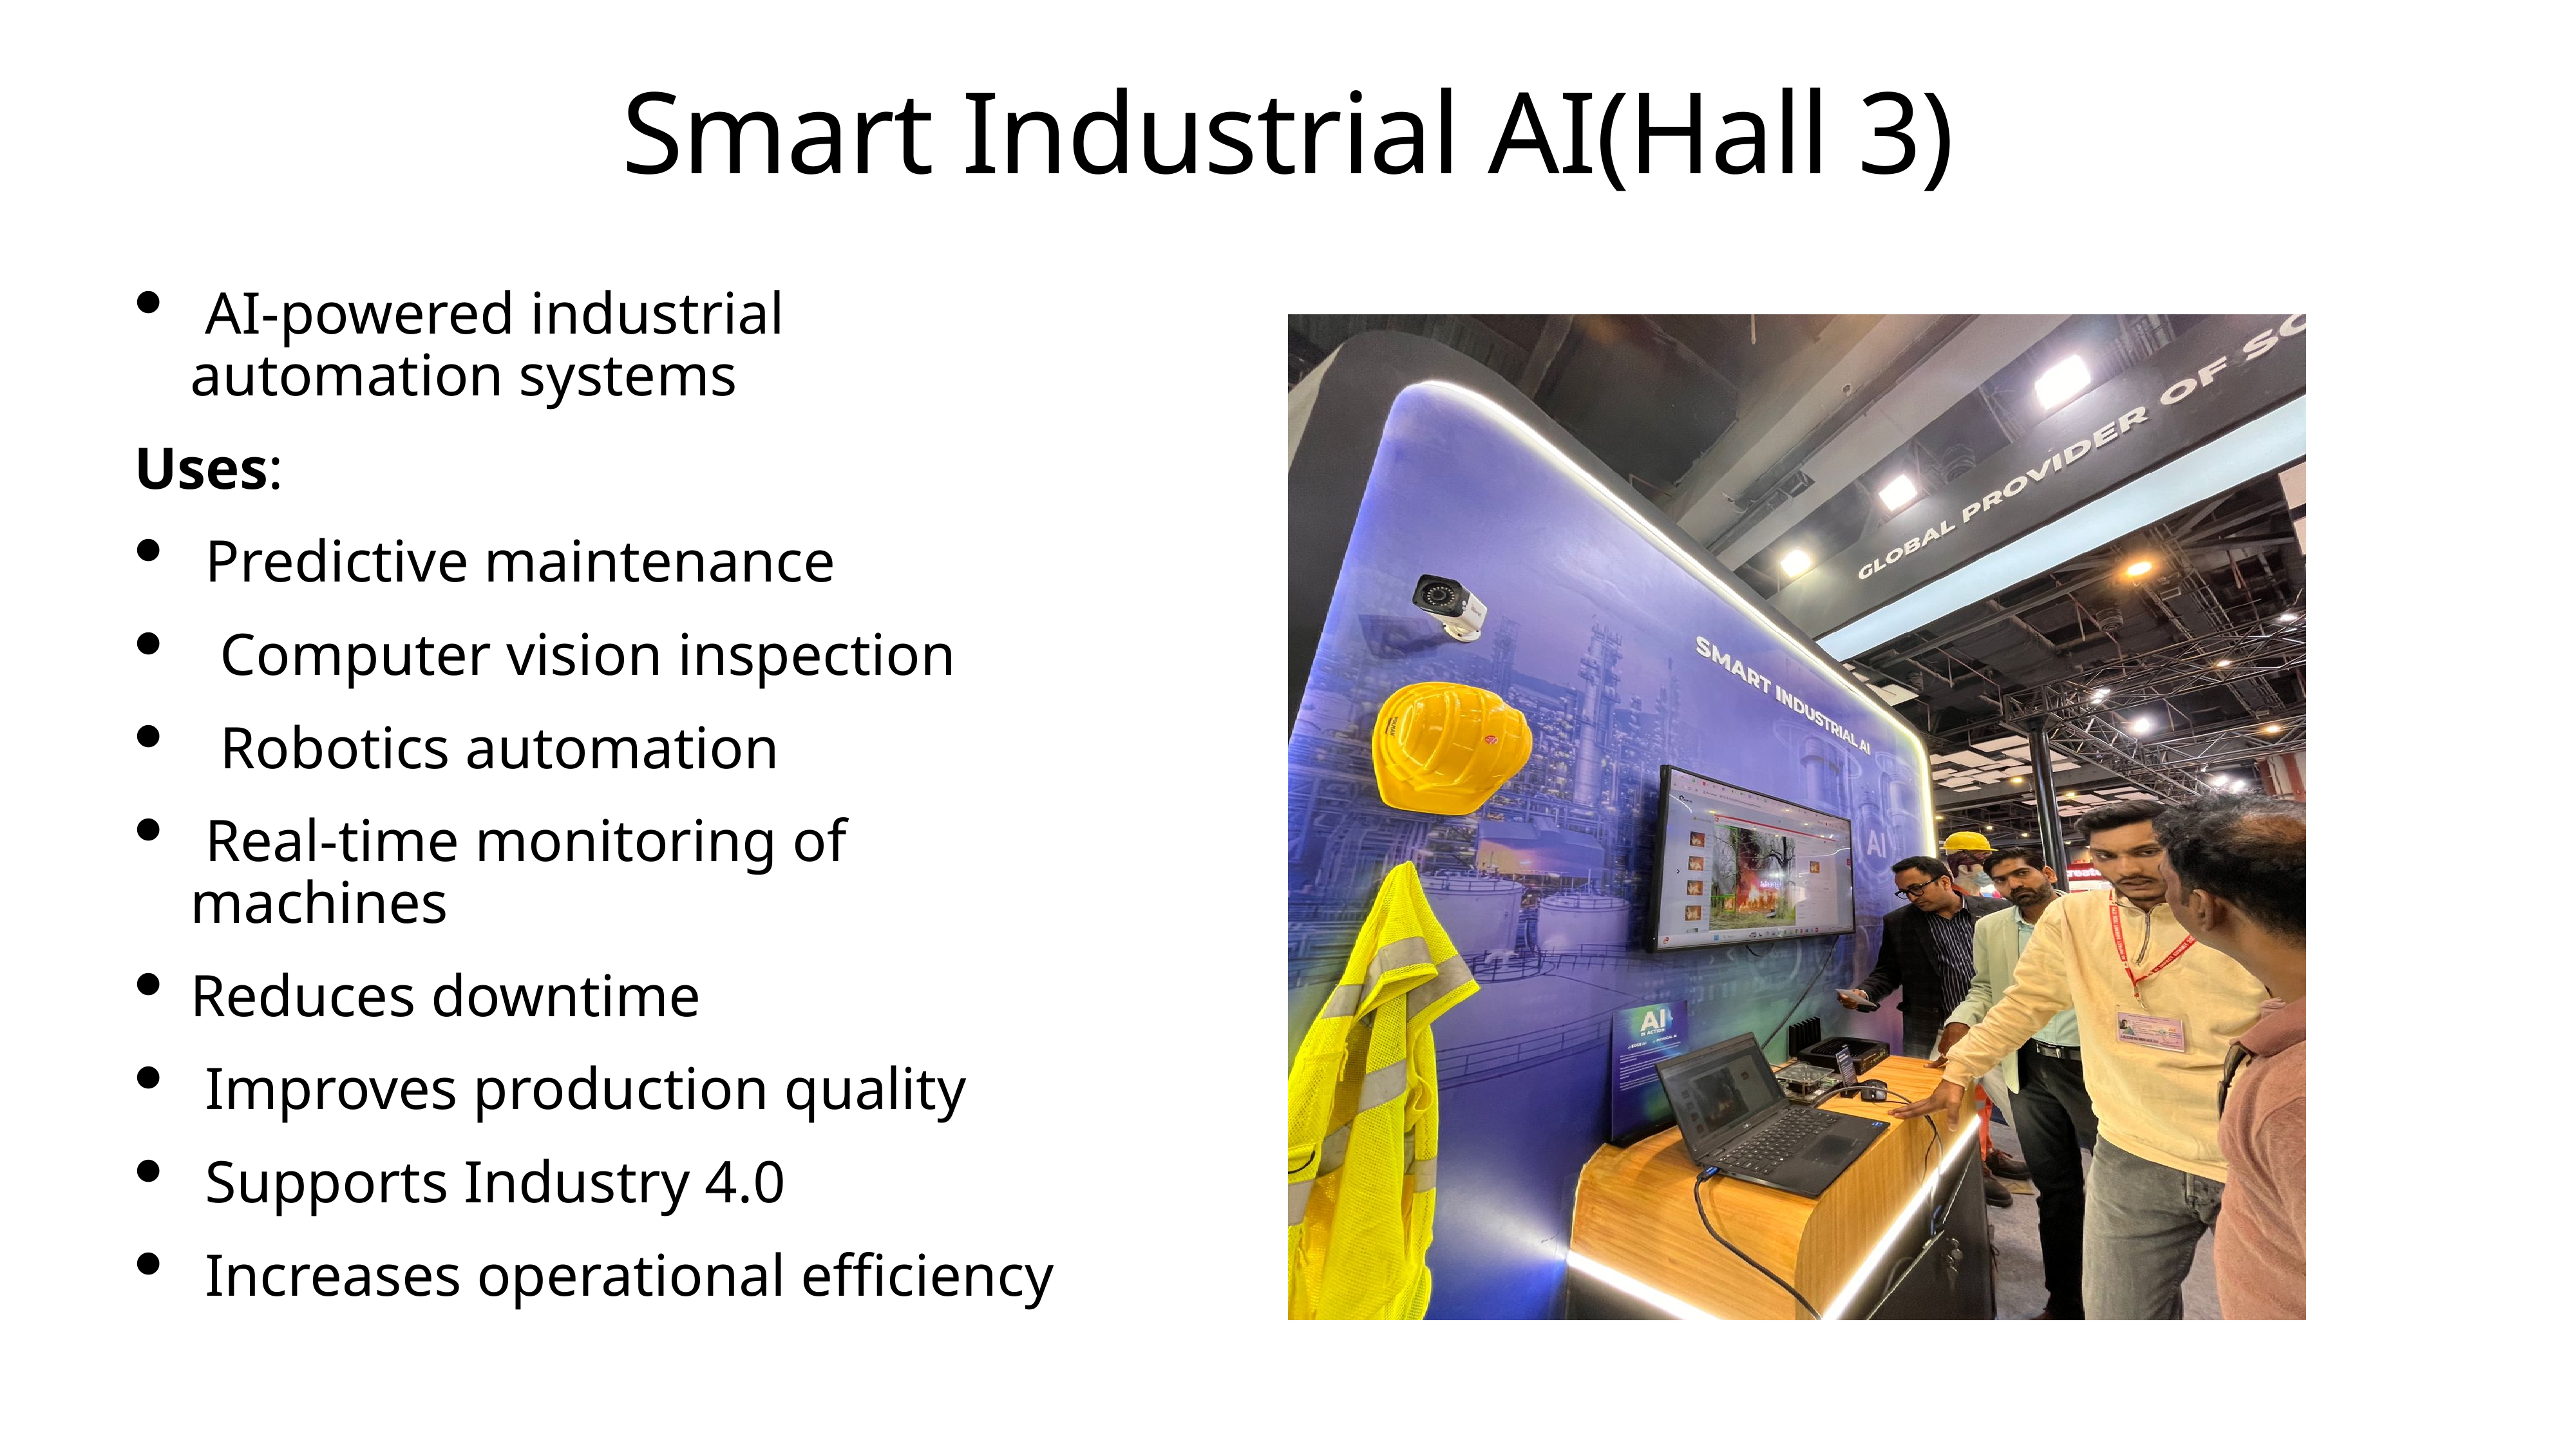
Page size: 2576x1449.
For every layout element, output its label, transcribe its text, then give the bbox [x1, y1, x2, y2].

picture [1287, 314, 2307, 1321]
list AI-powered industrial automation systems Uses: Predictive maintenance Computer vision inspection Robotics automation Real-time monitoring of machines Reduces downtime Improves production quality Supports Industry 4.0 Increases operational efficiency [128, 279, 1095, 1321]
title Smart Industrial AI(Hall 3) [128, 81, 2448, 265]
